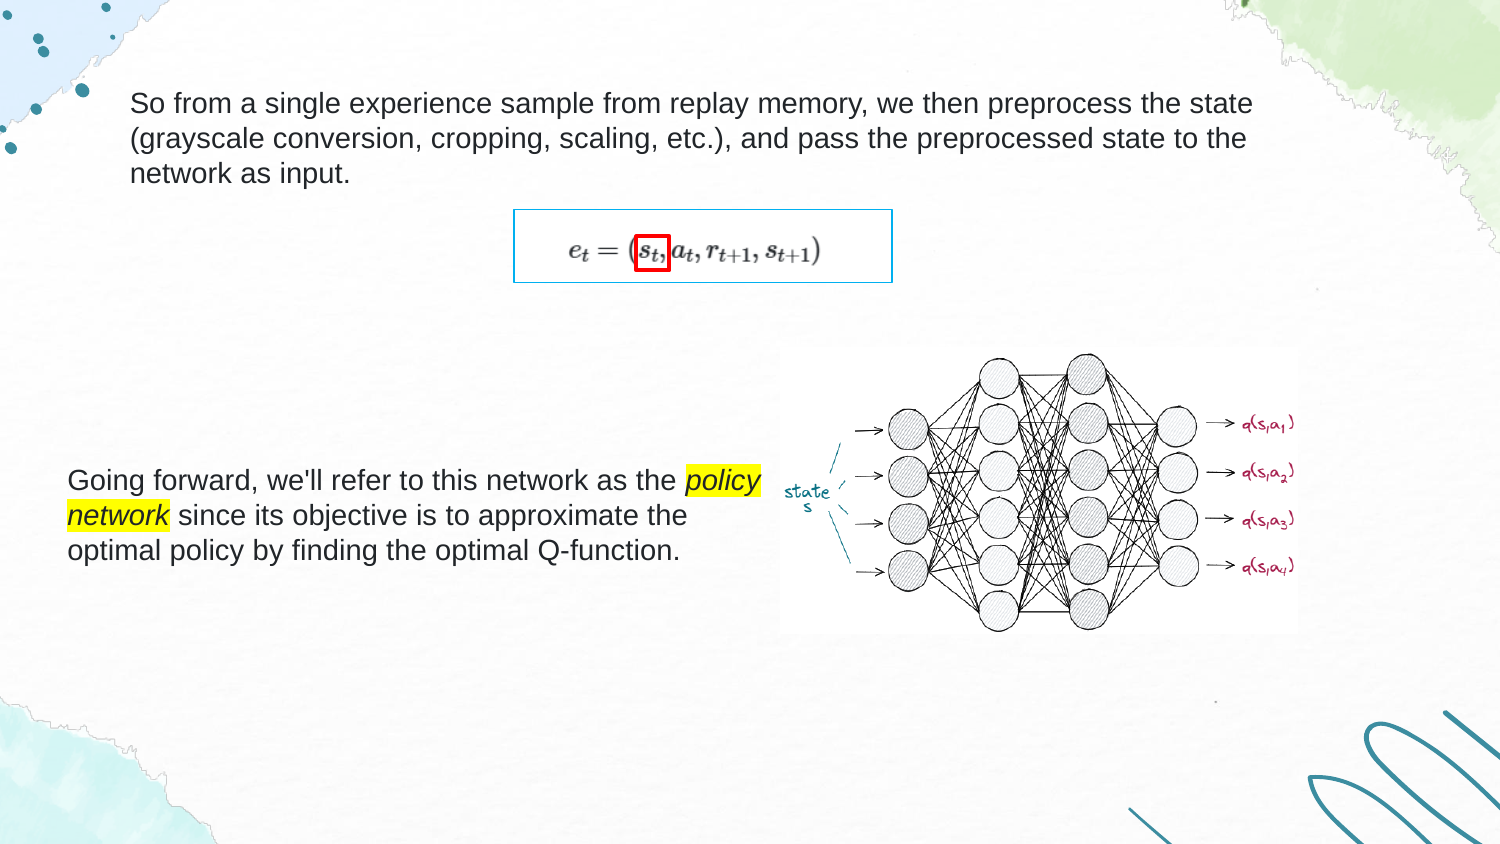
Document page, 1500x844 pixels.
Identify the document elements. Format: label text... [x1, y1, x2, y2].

text_box Going forward, we'll refer to this network as the policy network since its objective is to approximate the optimal policy by finding the optimal Q-function. [52, 453, 775, 574]
text_box So from a single experience sample from replay memory, we then preprocess the state (grayscale conversion, cropping, scaling, etc.), and pass the preprocessed state to the network as input. [114, 76, 1298, 197]
picture [1313, 779, 1425, 844]
picture [0, 627, 261, 844]
picture [0, 0, 1500, 844]
picture [1369, 726, 1500, 844]
